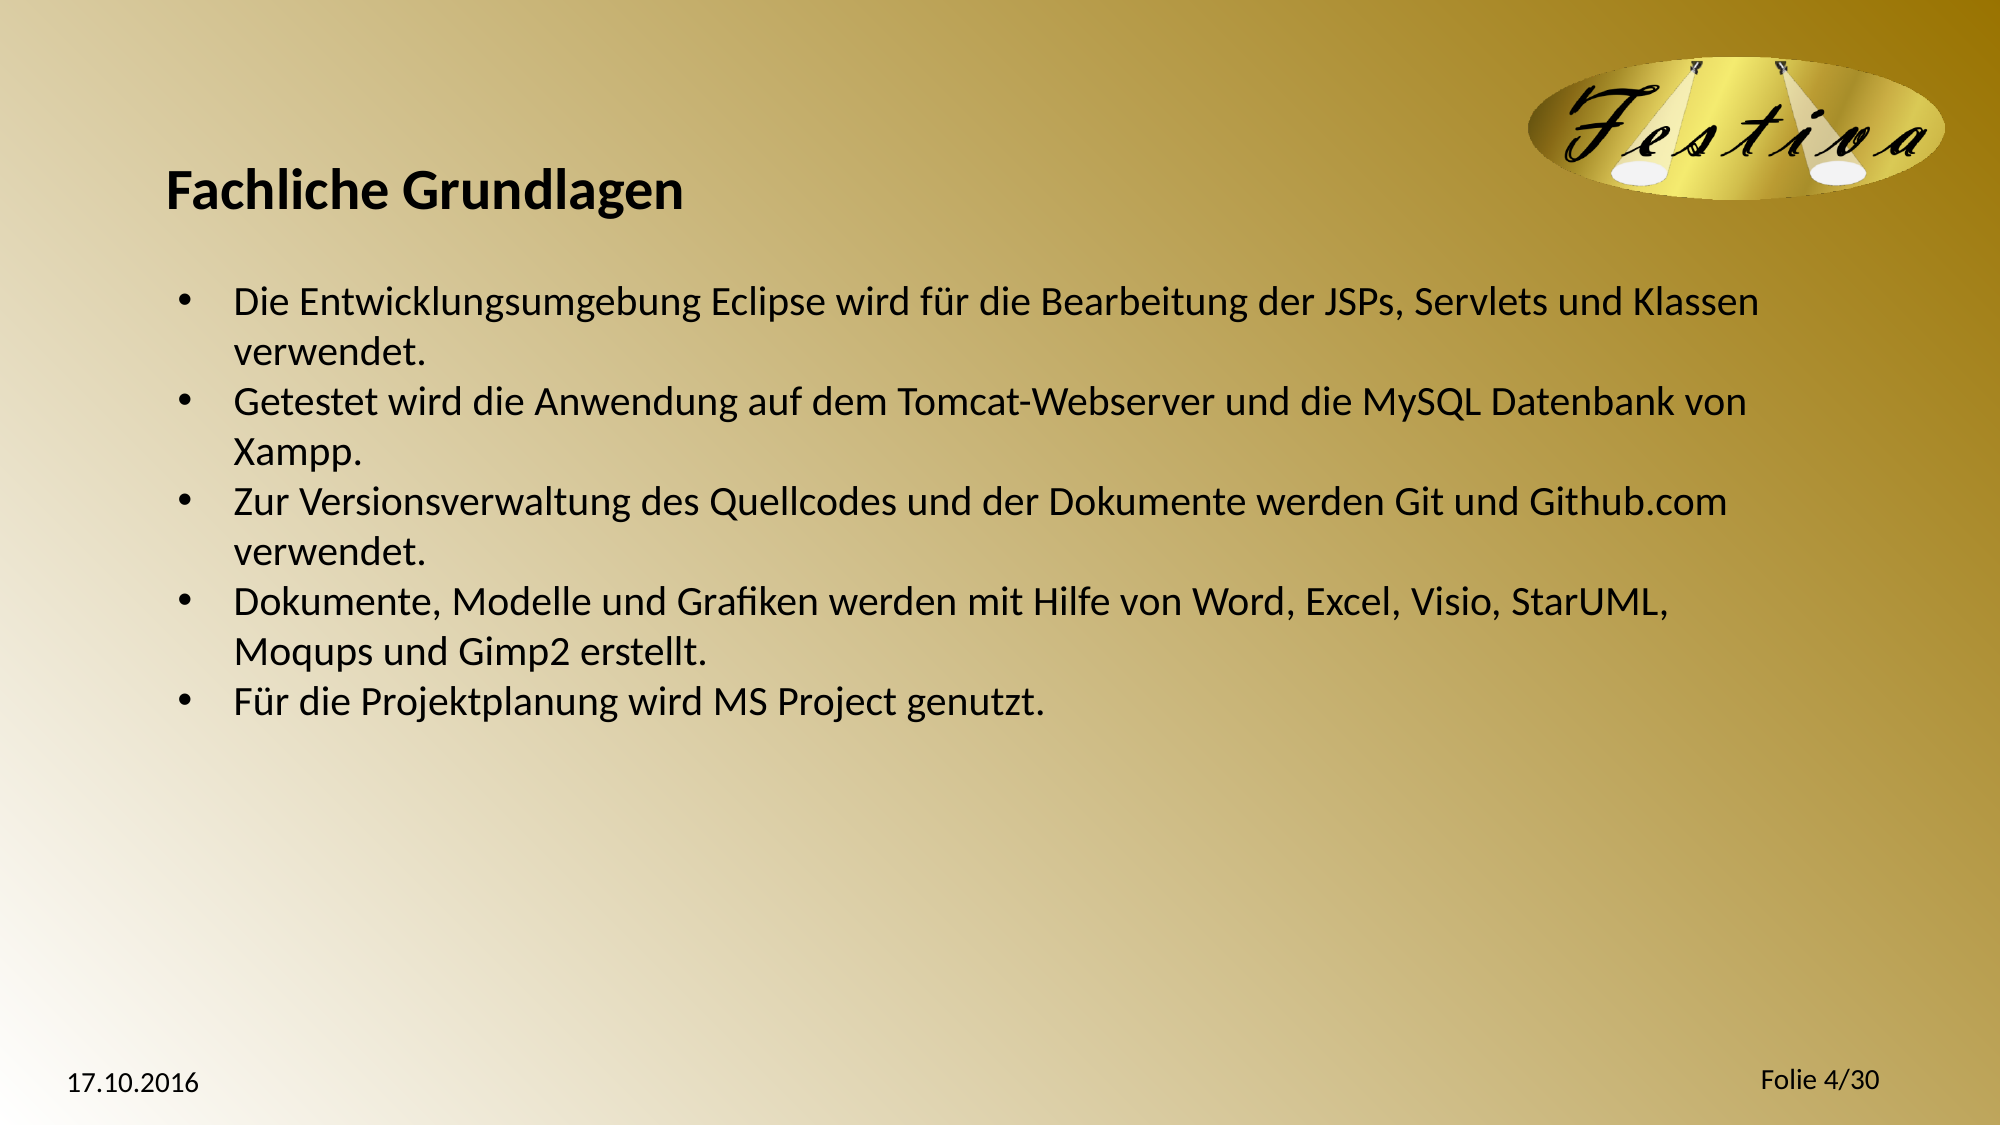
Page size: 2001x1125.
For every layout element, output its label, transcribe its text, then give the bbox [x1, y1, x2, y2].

picture [1522, 49, 1958, 209]
text_box Die Entwicklungsumgebung Eclipse wird für die Bearbeitung der JSPs, Servlets und Klassen verwendet. Getestet wird die Anwendung auf dem Tomcat-Webserver und die MySQL Datenbank von Xampp. Zur Versionsverwaltung des Quellcodes und der Dokumente werden Git und Github.com verwendet. Dokumente, Modelle und Grafiken werden mit Hilfe von Word, Excel, Visio, StarUML, Moqups und Gimp2 erstellt. Für die Projektplanung wird MS Project genutzt. [162, 266, 1781, 882]
text_box Fachliche Grundlagen [151, 144, 1256, 229]
